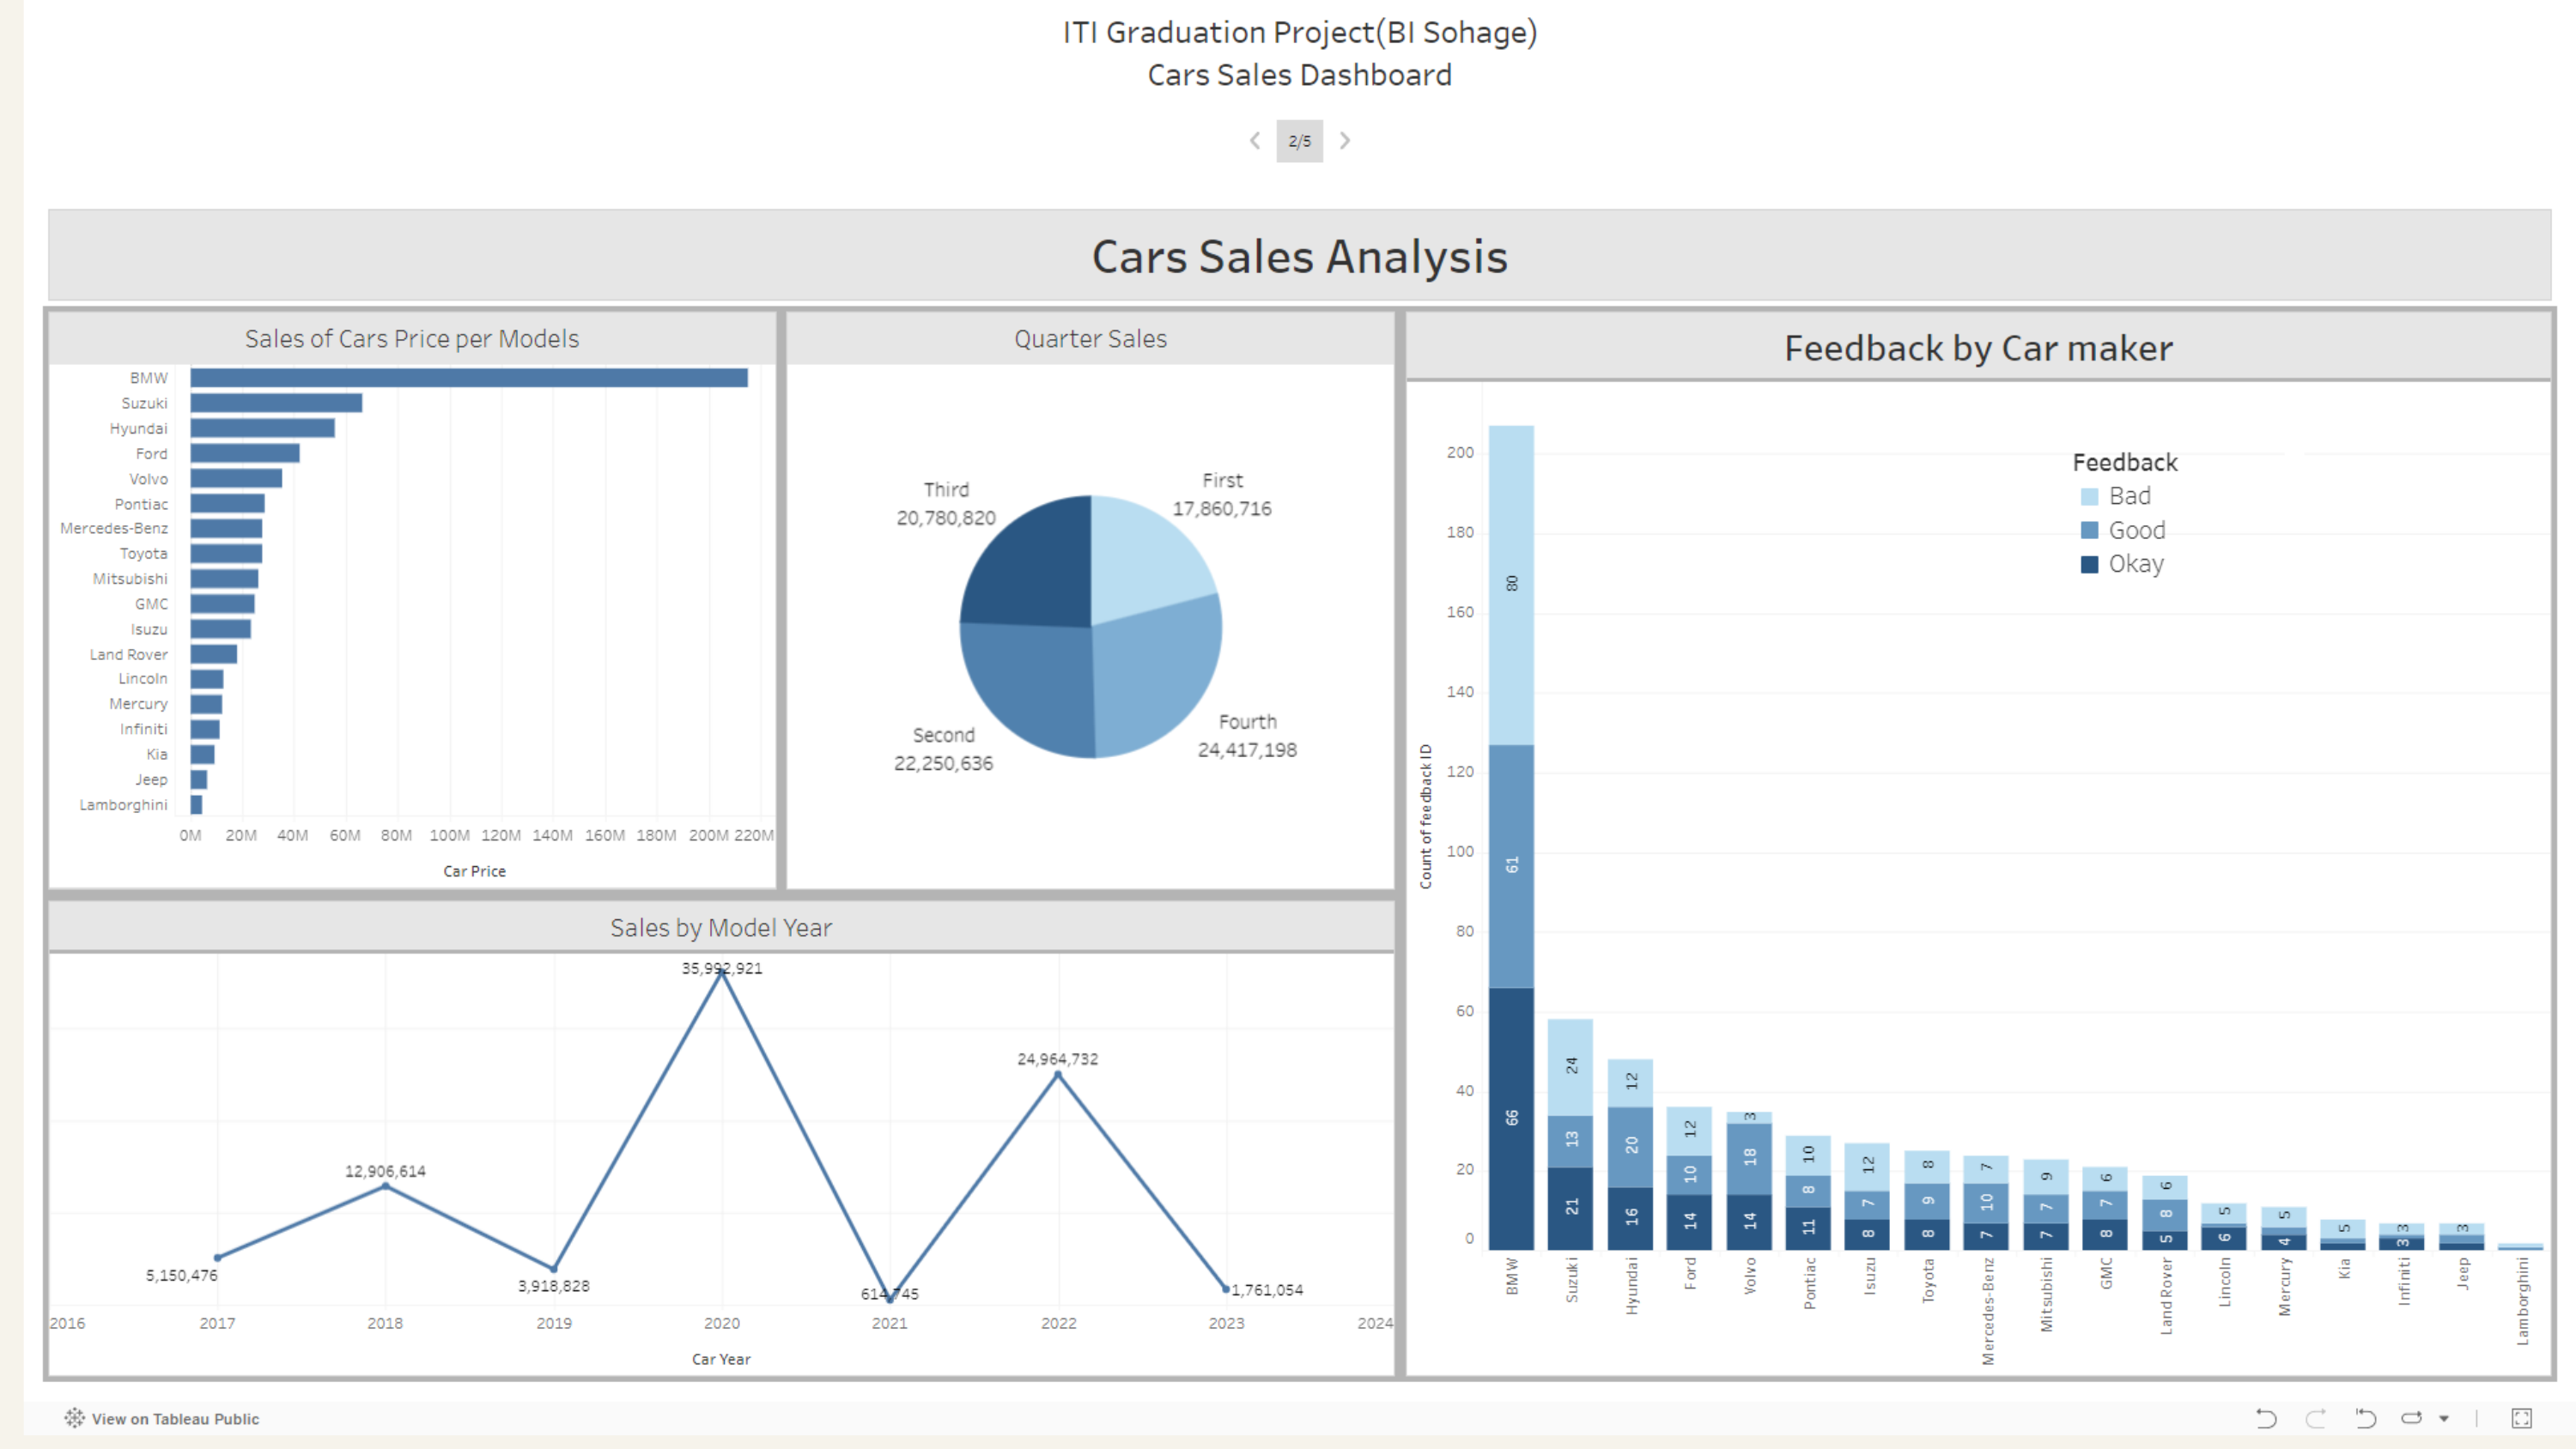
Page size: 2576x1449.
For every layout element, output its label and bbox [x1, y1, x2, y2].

text_box [23, 0, 2576, 1435]
